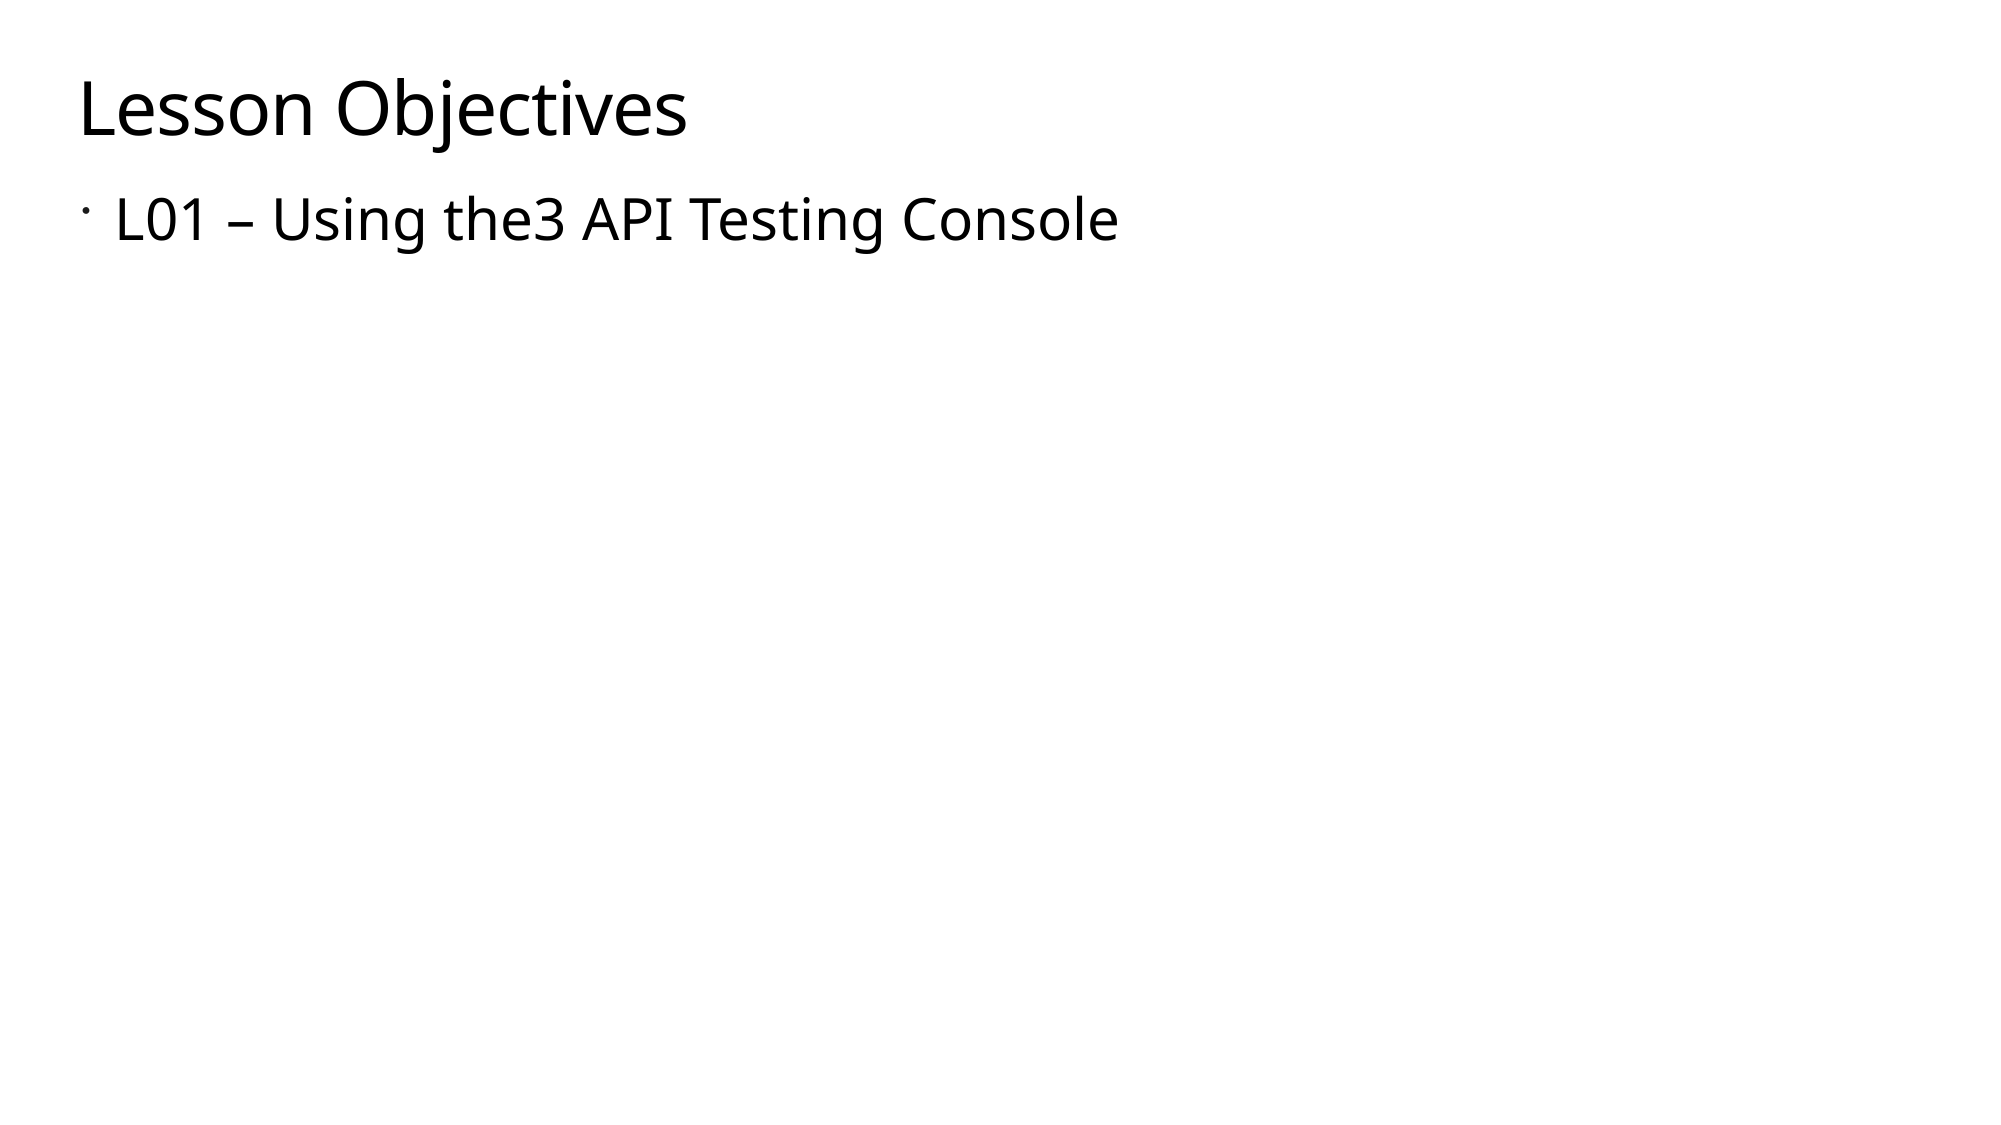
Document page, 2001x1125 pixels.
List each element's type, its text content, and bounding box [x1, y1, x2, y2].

title Lesson Objectives [77, 60, 1885, 152]
list L01 – Using the3 API Testing Console [77, 181, 1885, 253]
